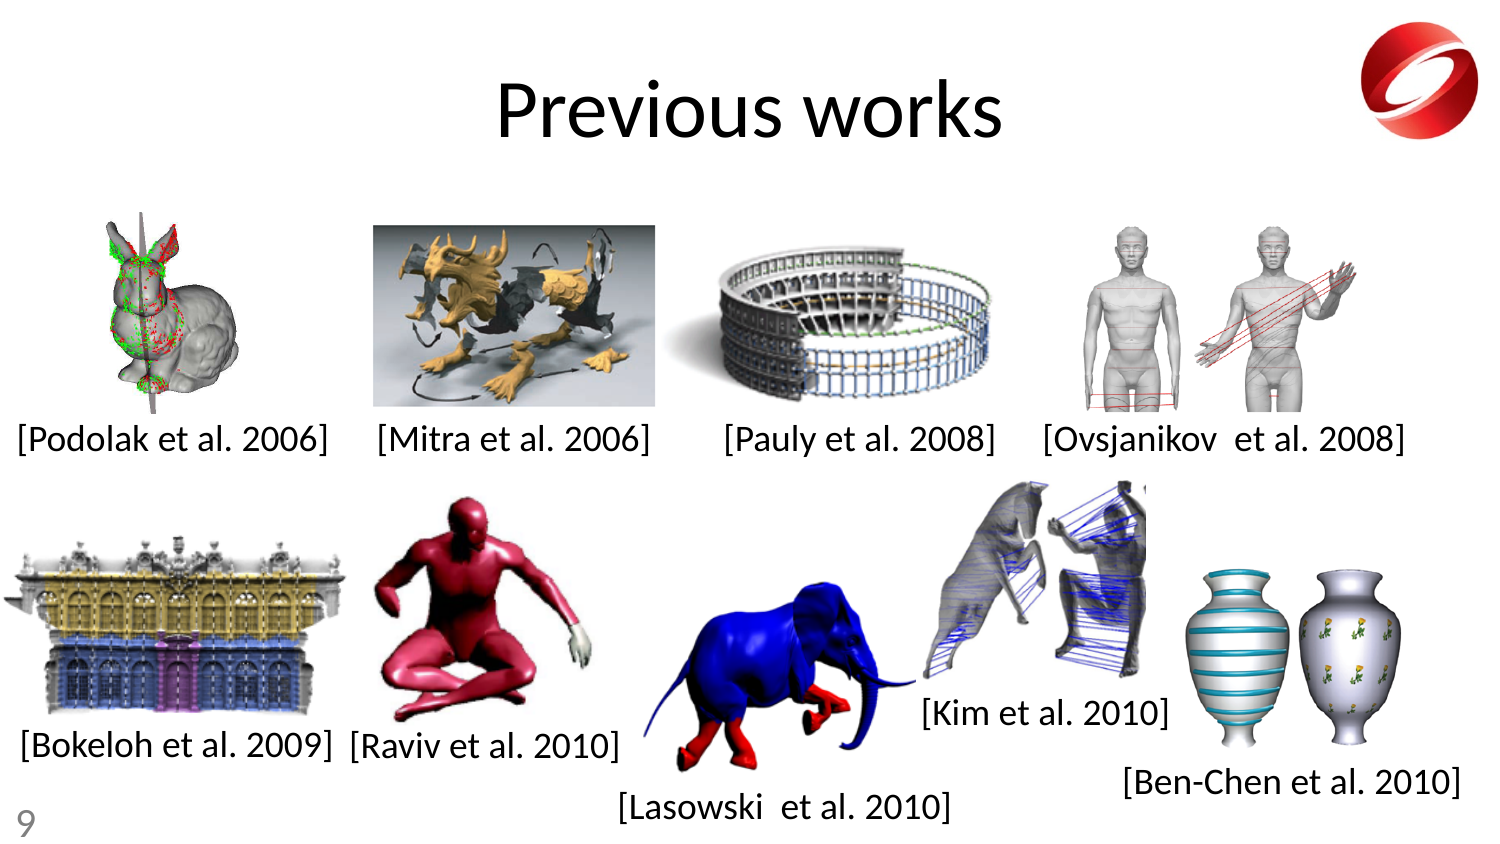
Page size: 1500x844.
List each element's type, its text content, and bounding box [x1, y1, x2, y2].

title Previous works [75, 33, 1425, 175]
picture [372, 495, 598, 728]
picture [922, 477, 1146, 685]
text_box [Raviv et al. 2010] [334, 713, 636, 774]
slide_number 9 [0, 798, 172, 843]
picture [100, 208, 246, 417]
text_box [Podolak et al. 2006] [1, 406, 345, 467]
text_box [Ben-Chen et al. 2010] [1107, 749, 1478, 810]
text_box [Kim et al. 2010] [921, 680, 1177, 740]
picture [1080, 223, 1359, 417]
text_box [Pauly et al. 2008] [708, 406, 1012, 467]
picture [0, 533, 352, 723]
picture [1182, 565, 1403, 751]
picture [1359, 20, 1480, 141]
picture [370, 220, 998, 410]
text_box [Ovsjanikov et al. 2008] [1027, 406, 1422, 467]
picture [641, 579, 916, 775]
text_box [Mitra et al. 2006] [361, 406, 667, 467]
text_box [Bokeloh et al. 2009] [4, 731, 334, 773]
text_box [Lasowski et al. 2010] [602, 774, 968, 834]
